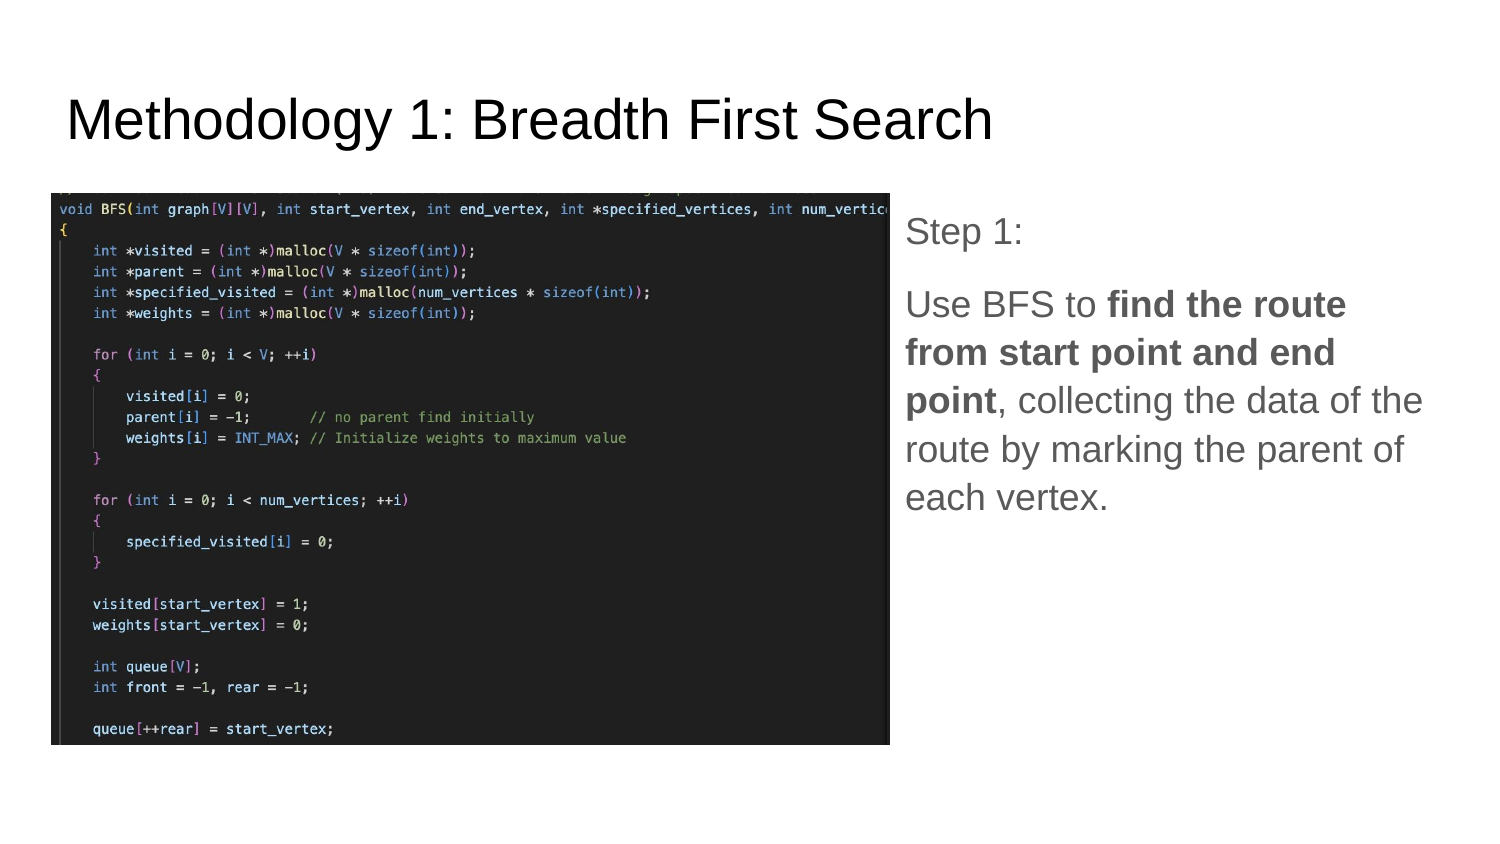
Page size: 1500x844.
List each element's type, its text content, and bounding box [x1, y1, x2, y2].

list Step 1: Use BFS to find the route from start point and end point, collecting the data of the route by marking the parent of each vertex. [889, 189, 1449, 750]
picture [50, 193, 891, 746]
title Methodology 1: Breadth First Search [51, 72, 1449, 167]
